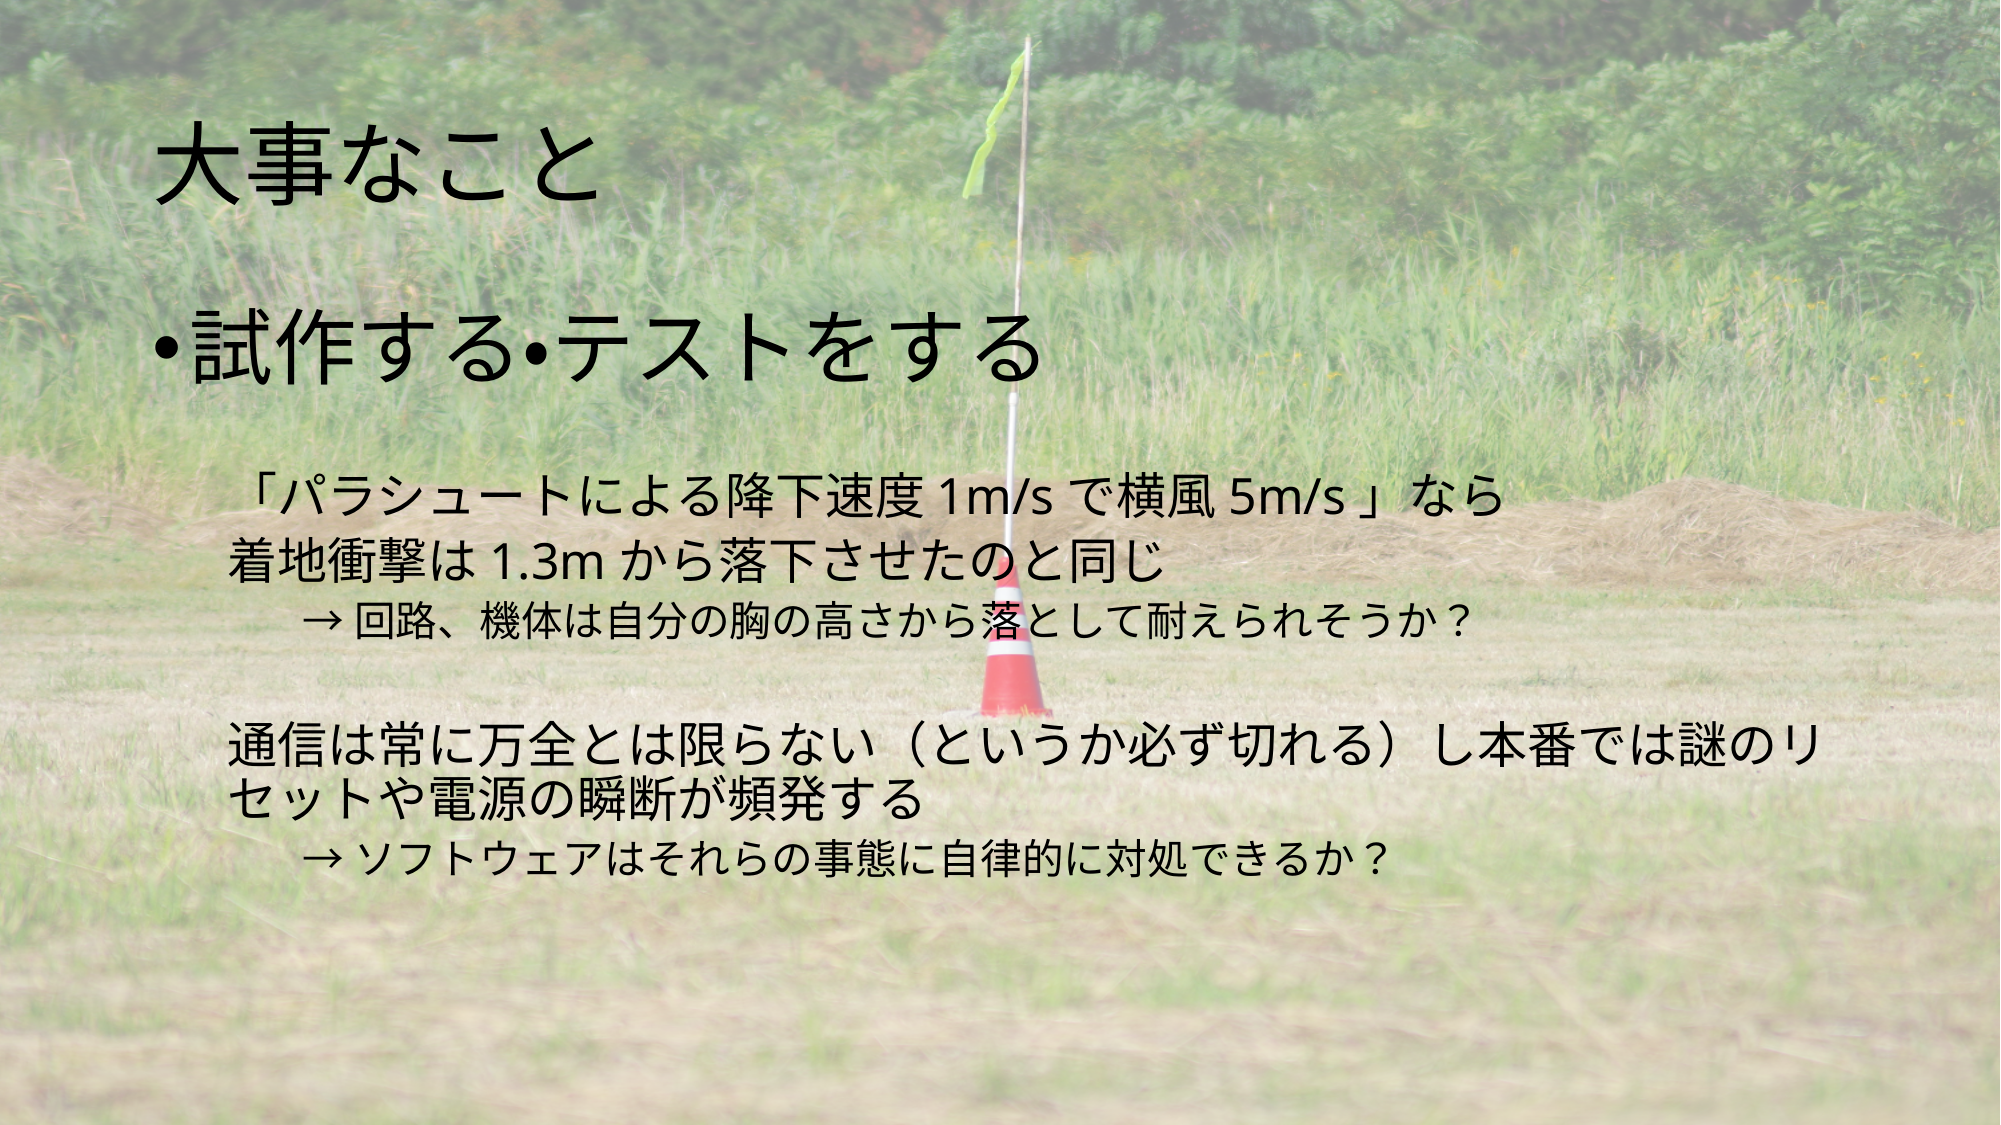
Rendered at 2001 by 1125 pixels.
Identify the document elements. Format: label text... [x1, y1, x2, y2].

list 試作する・テストをする 「パラシュートによる降下速度1m/sで横風5m/s」なら 着地衝撃は1.3mから落下させたのと同じ →回路、機体は自分の胸の高さから落として耐えられそうか？ 通信は常に万全とは限らない（というか必ず切れる）し本番では謎のリセットや電源の瞬断が頻発する →ソフトウェアはそれらの事態に自律的に対処できるか？ [137, 299, 1863, 1014]
title 大事なこと [137, 59, 1863, 278]
